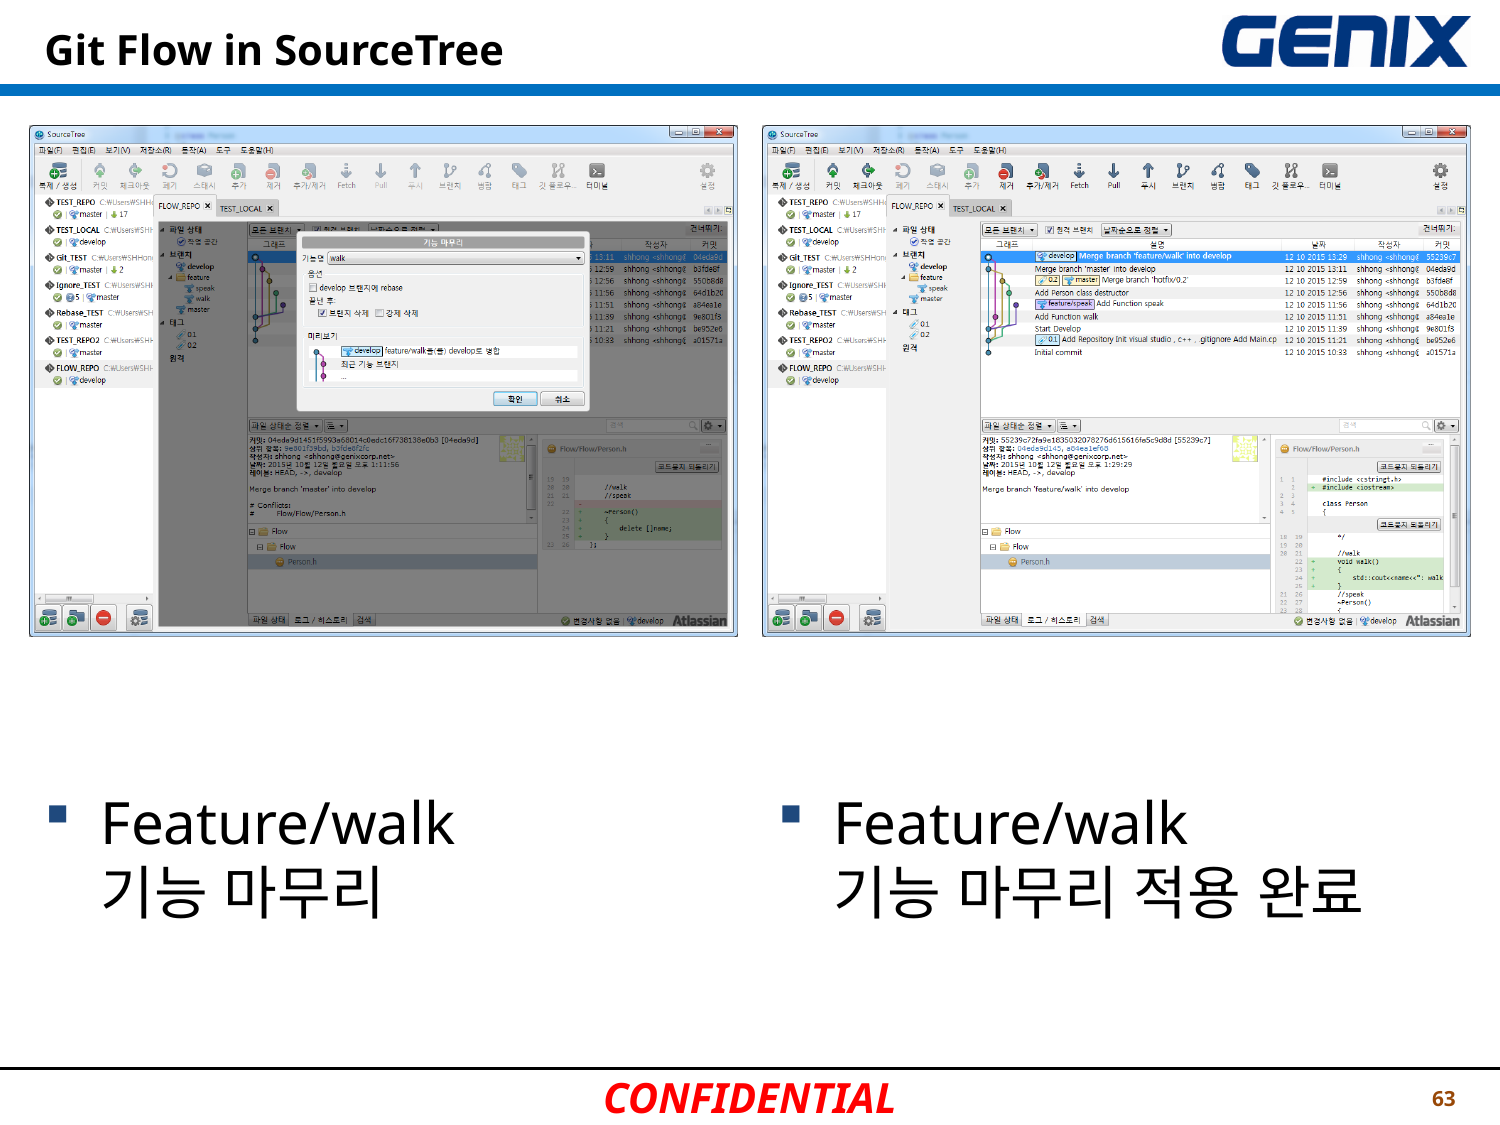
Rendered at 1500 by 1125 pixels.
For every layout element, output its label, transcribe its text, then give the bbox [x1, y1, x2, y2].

list Feature/walk 기능 마무리 적용 완료 [762, 644, 1471, 1035]
list Feature/walk 기능 마무리 [29, 644, 738, 1035]
slide_number 63 [1315, 1082, 1471, 1117]
picture [762, 125, 1471, 637]
footer CONFIDENTIAL [512, 1082, 988, 1119]
title Git Flow in SourceTree [29, 15, 1211, 82]
picture [29, 125, 738, 637]
picture [1222, 15, 1471, 67]
